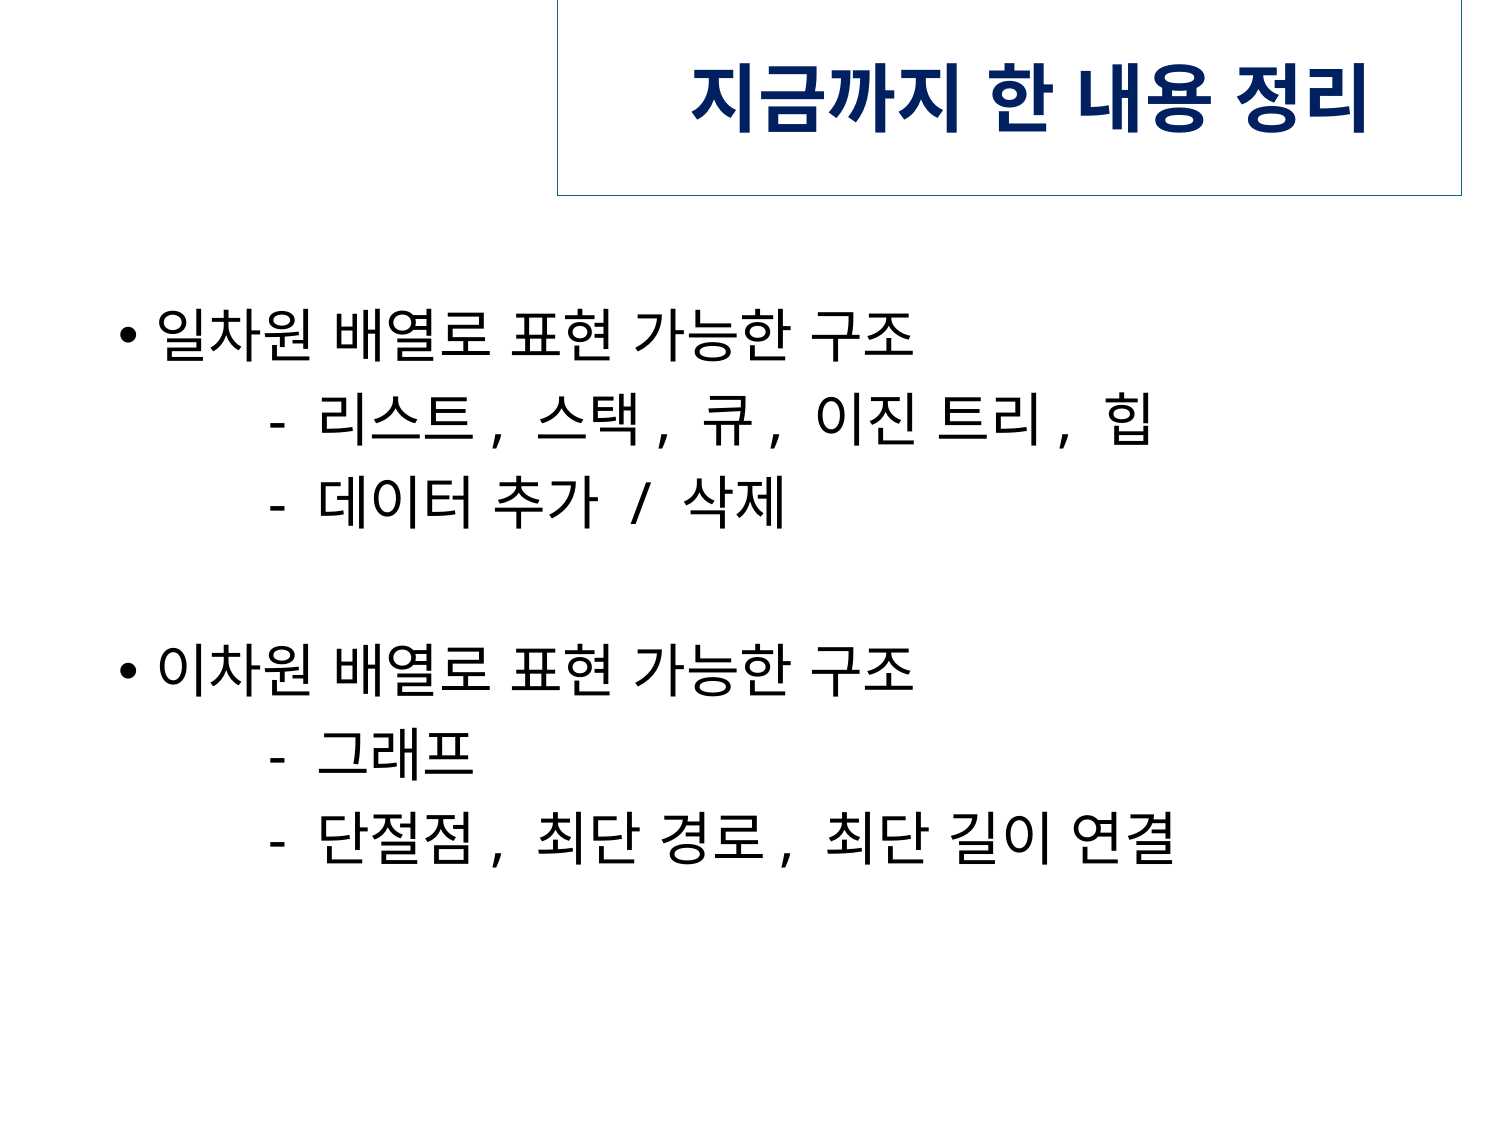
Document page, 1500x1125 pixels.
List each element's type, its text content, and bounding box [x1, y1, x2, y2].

title 지금까지 한 내용 정리 [557, 0, 1462, 196]
list 일차원 배열로 표현 가능한 구조 - 리스트, 스택, 큐, 이진 트리, 힙 - 데이터 추가 / 삭제 이차원 배열로 표현 가능한 구조 - 그래프 - 단절점, 최단 경로, 최단 길이 연결 [103, 299, 1500, 1014]
